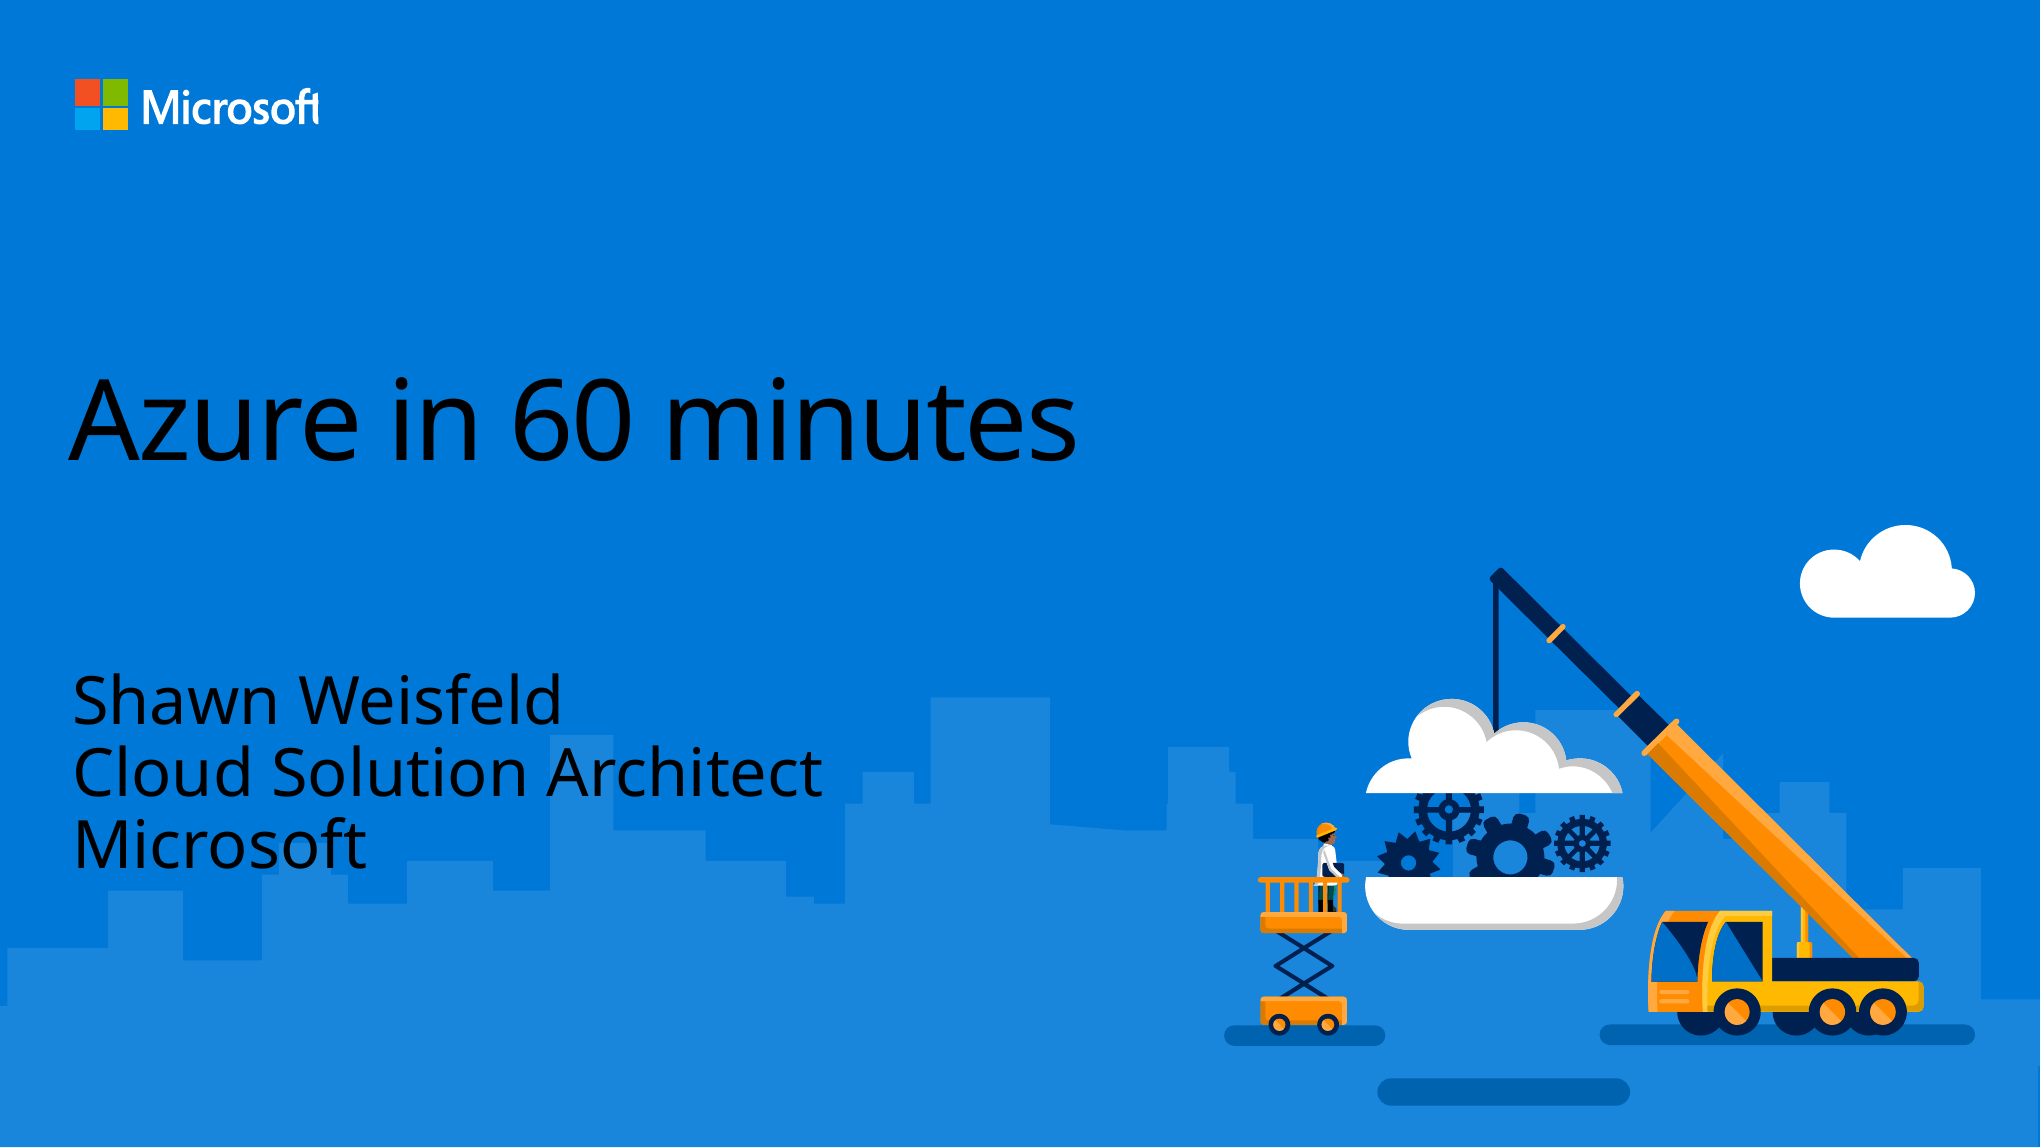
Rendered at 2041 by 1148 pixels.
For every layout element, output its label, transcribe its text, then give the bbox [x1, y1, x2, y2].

title Azure in 60 minutes [45, 348, 1546, 649]
list Shawn Weisfeld Cloud Solution Architect Microsoft [45, 648, 1246, 949]
